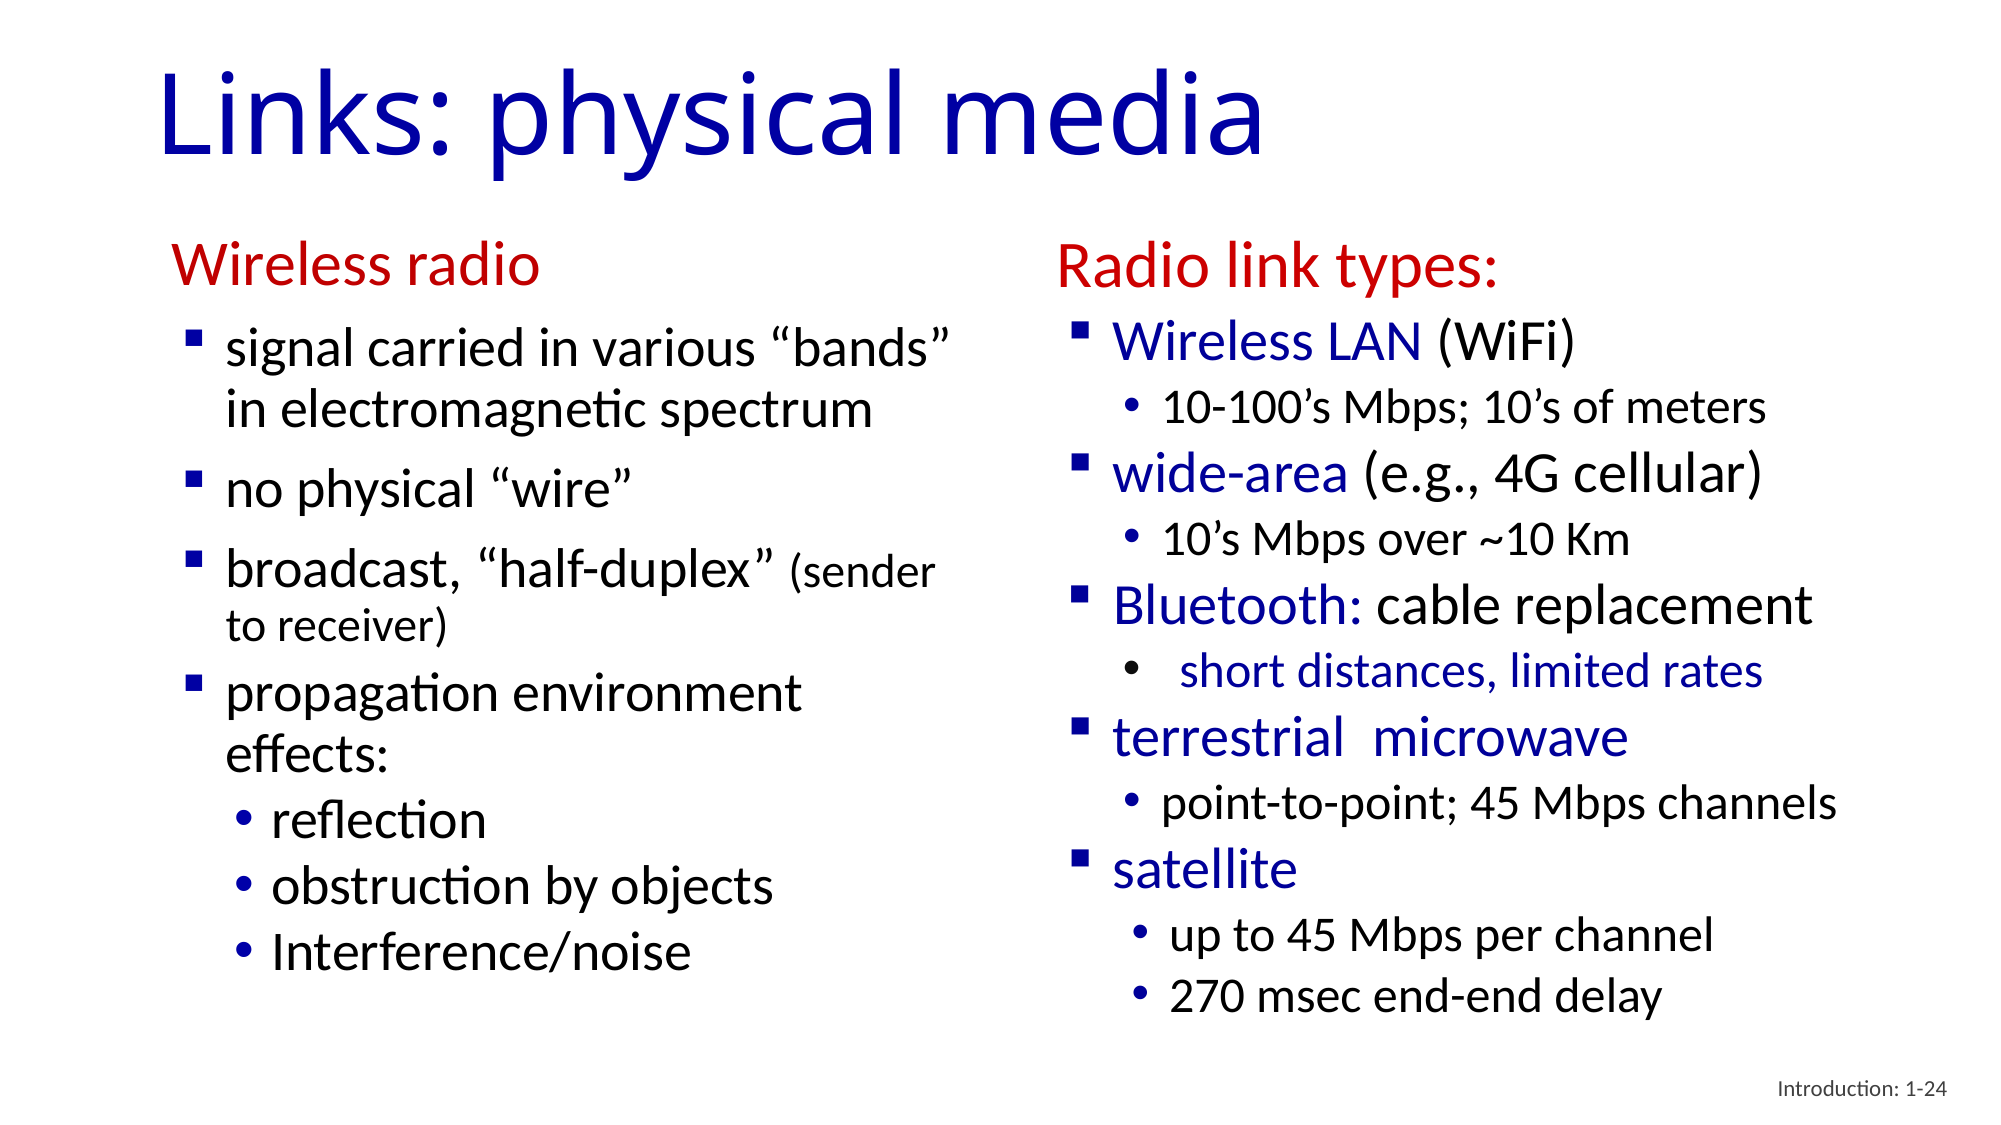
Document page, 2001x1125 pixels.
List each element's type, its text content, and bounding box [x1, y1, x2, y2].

slide_number Introduction: 1-24 [1512, 1056, 1963, 1117]
text_box Radio link types: Wireless LAN (WiFi) 10-100’s Mbps; 10’s of meters wide-area (e.g., 4G cellular) 10’s Mbps over ~10 Km Bluetooth: cable replacement short distances, limited rates terrestrial microwave point-to-point; 45 Mbps channels satellite up to 45 Mbps per channel 270 msec end-end delay [1041, 222, 1893, 1062]
title Links: physical media [139, 44, 1865, 192]
text_box Wireless radio signal carried in various “bands” in electromagnetic spectrum no physical “wire” broadcast, “half-duplex” (sender to receiver) propagation environment effects: reflection obstruction by objects Interference/noise [156, 222, 969, 1023]
